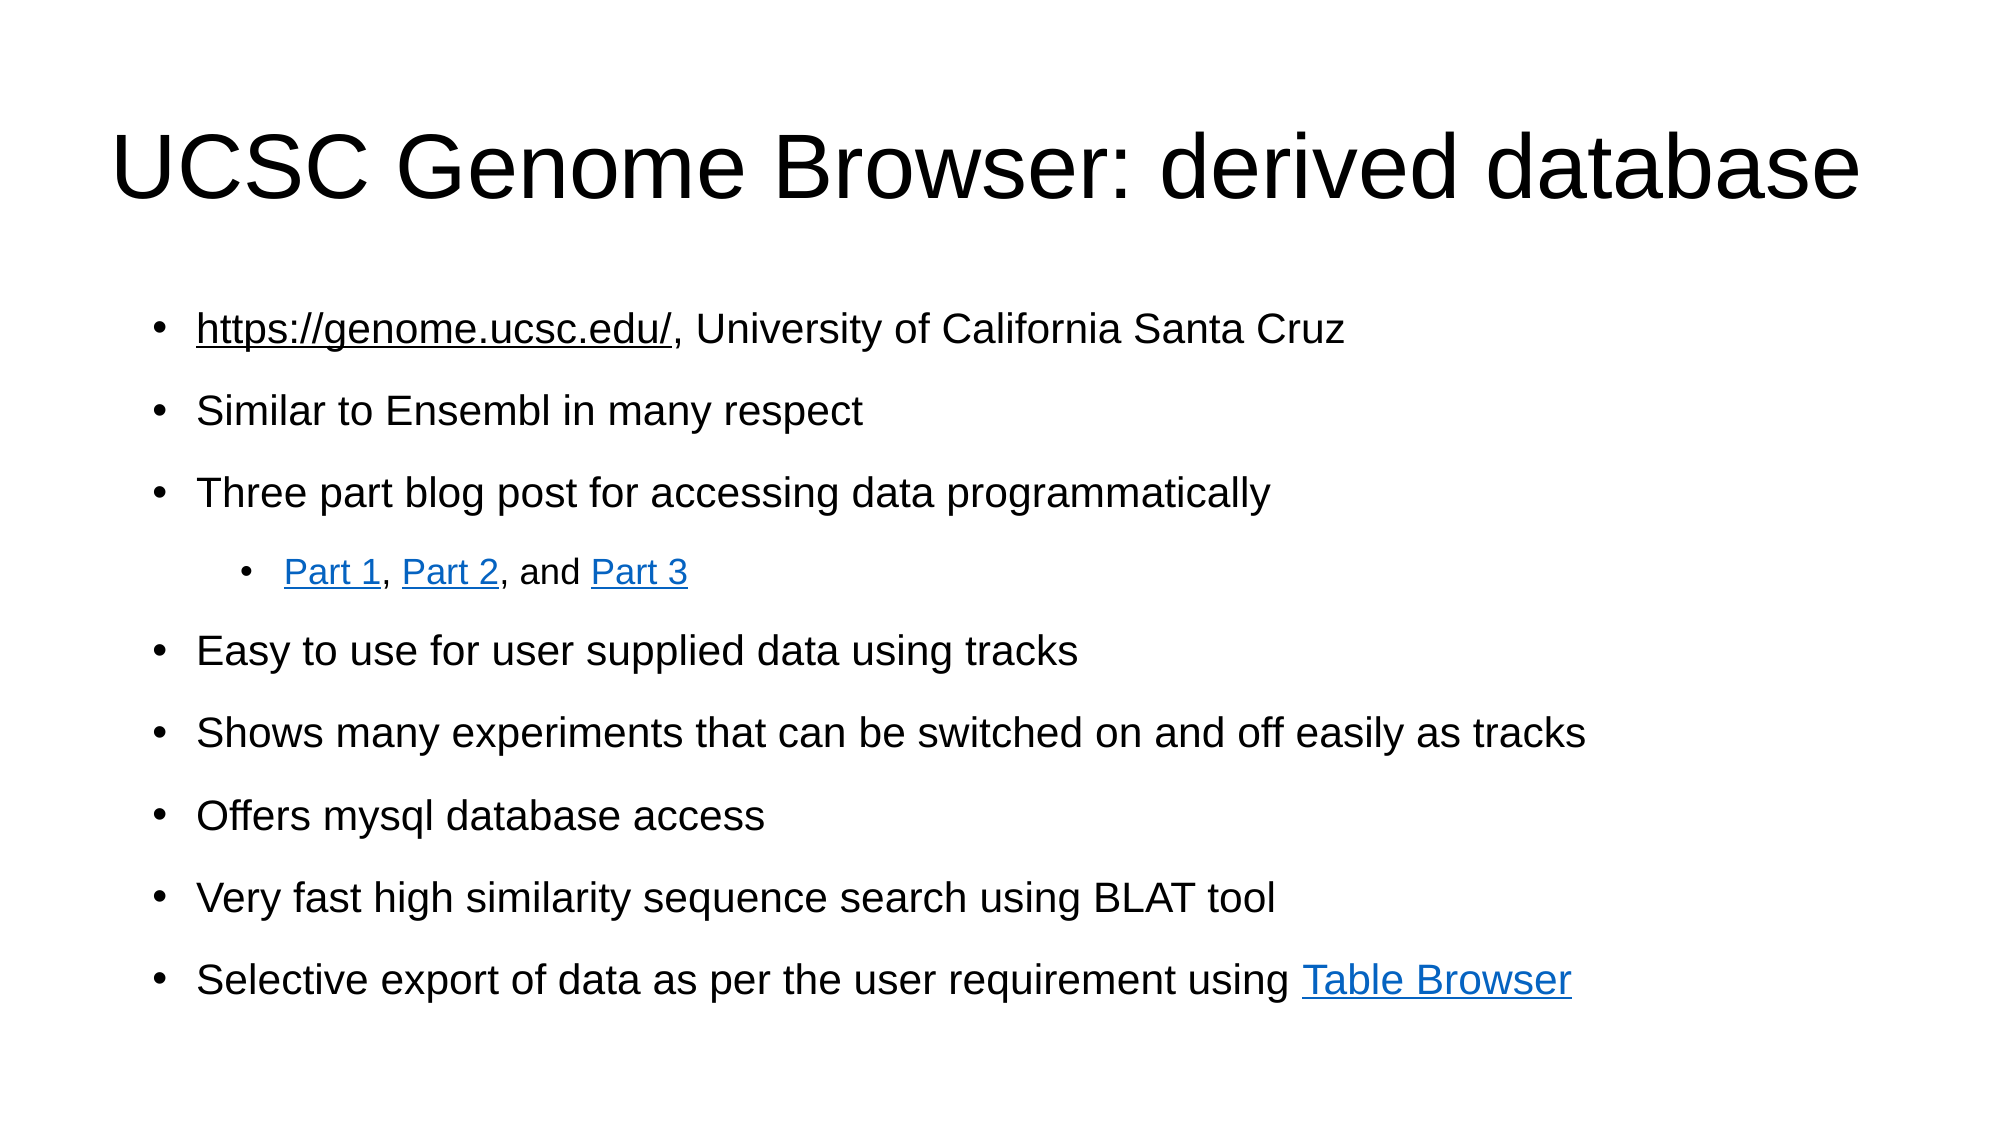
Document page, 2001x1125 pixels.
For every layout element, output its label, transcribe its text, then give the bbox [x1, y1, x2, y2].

title UCSC Genome Browser: derived database [95, 59, 1919, 278]
list https://genome.ucsc.edu/, University of California Santa Cruz Similar to Ensembl in many respect Three part blog post for accessing data programmatically Part 1, Part 2, and Part 3 Easy to use for user supplied data using tracks Shows many experiments that can be switched on and off easily as tracks Offers mysql database access Very fast high similarity sequence search using BLAT tool Selective export of data as per the user requirement using Table Browser [137, 299, 1863, 1014]
